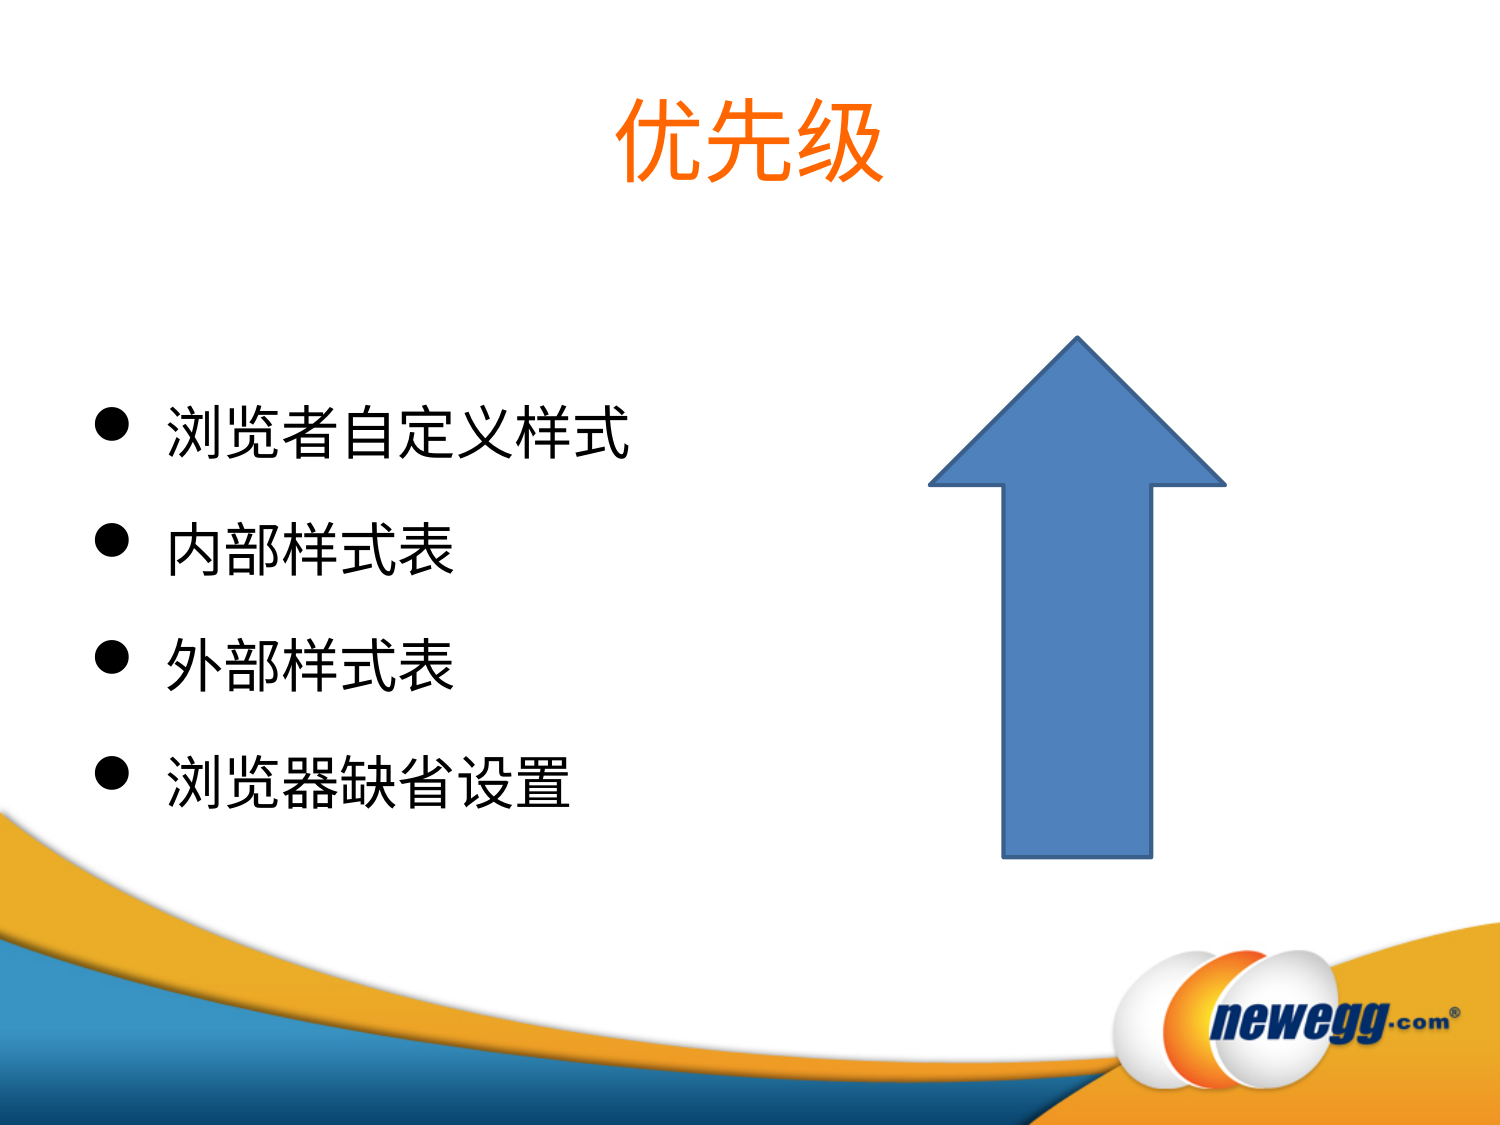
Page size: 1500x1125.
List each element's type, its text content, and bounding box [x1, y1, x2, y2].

text_box 浏览者自定义样式 内部样式表 外部样式表 浏览器缺省设置 [74, 262, 1425, 1005]
picture [0, 0, 1500, 1125]
text_box 优先级 [74, 45, 1425, 233]
text_box [927, 335, 1227, 860]
